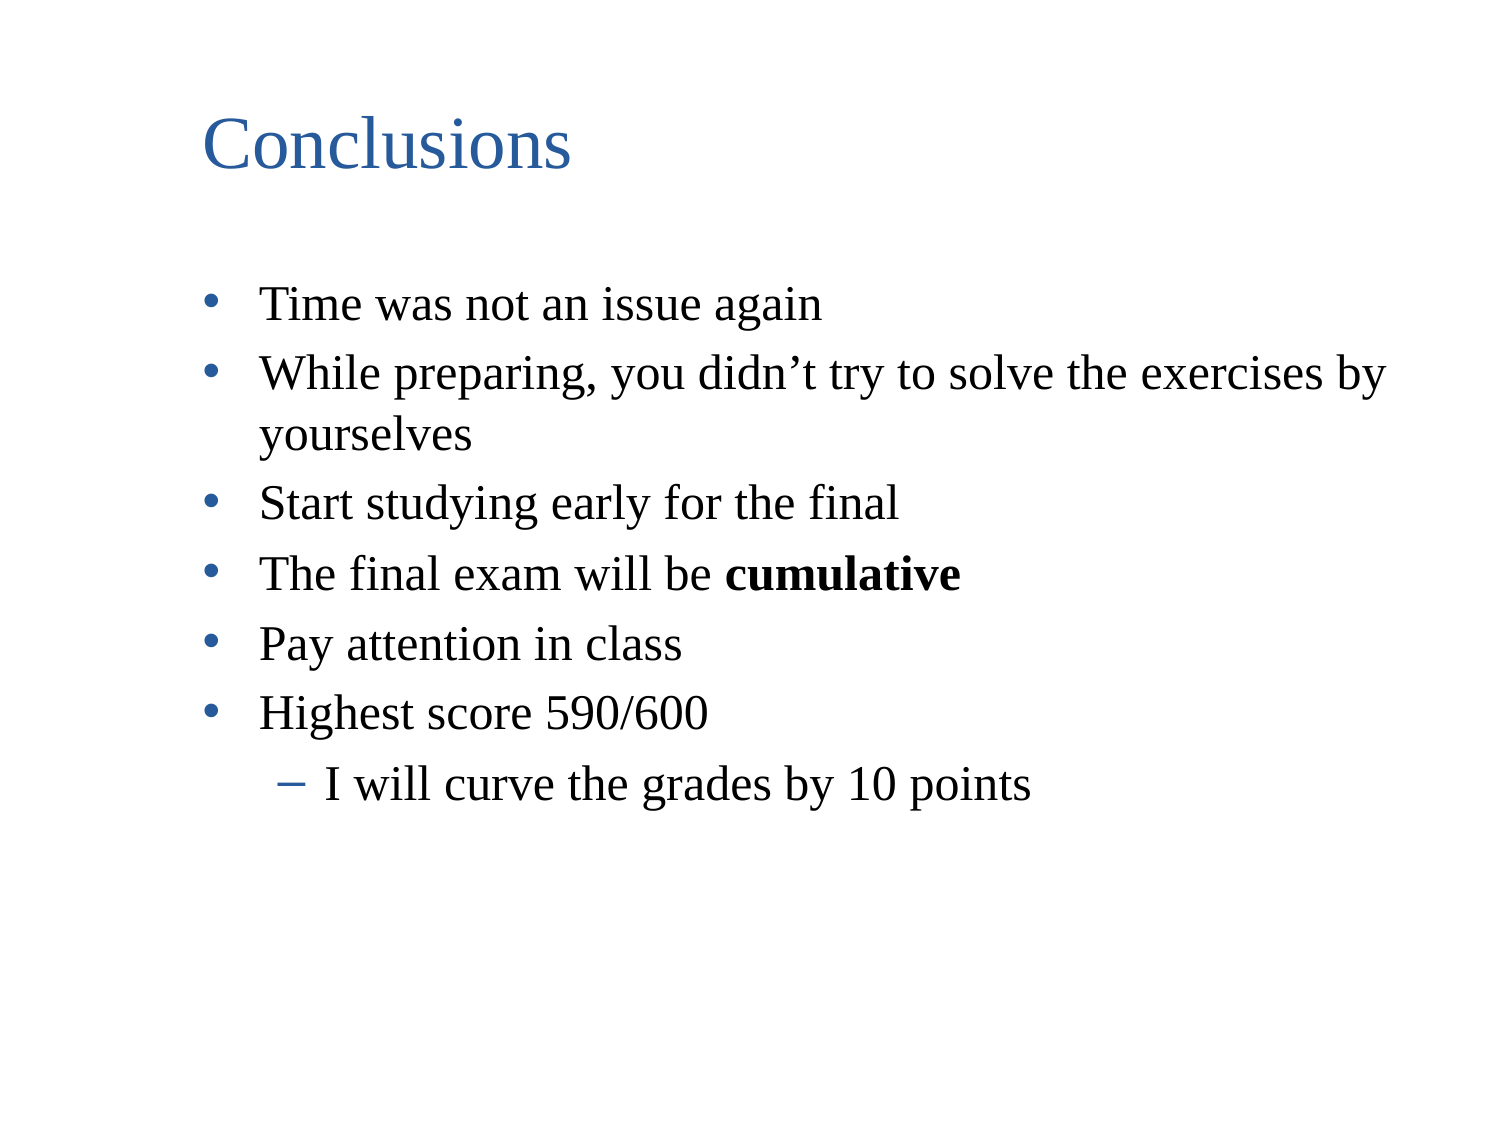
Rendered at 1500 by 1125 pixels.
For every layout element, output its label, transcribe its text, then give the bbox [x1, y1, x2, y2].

list Time was not an issue again While preparing, you didn’t try to solve the exercises by yourselves Start studying early for the final The final exam will be cumulative Pay attention in class Highest score 590/600 I will curve the grades by 10 points [187, 262, 1450, 1005]
title Conclusions [187, 45, 1450, 233]
